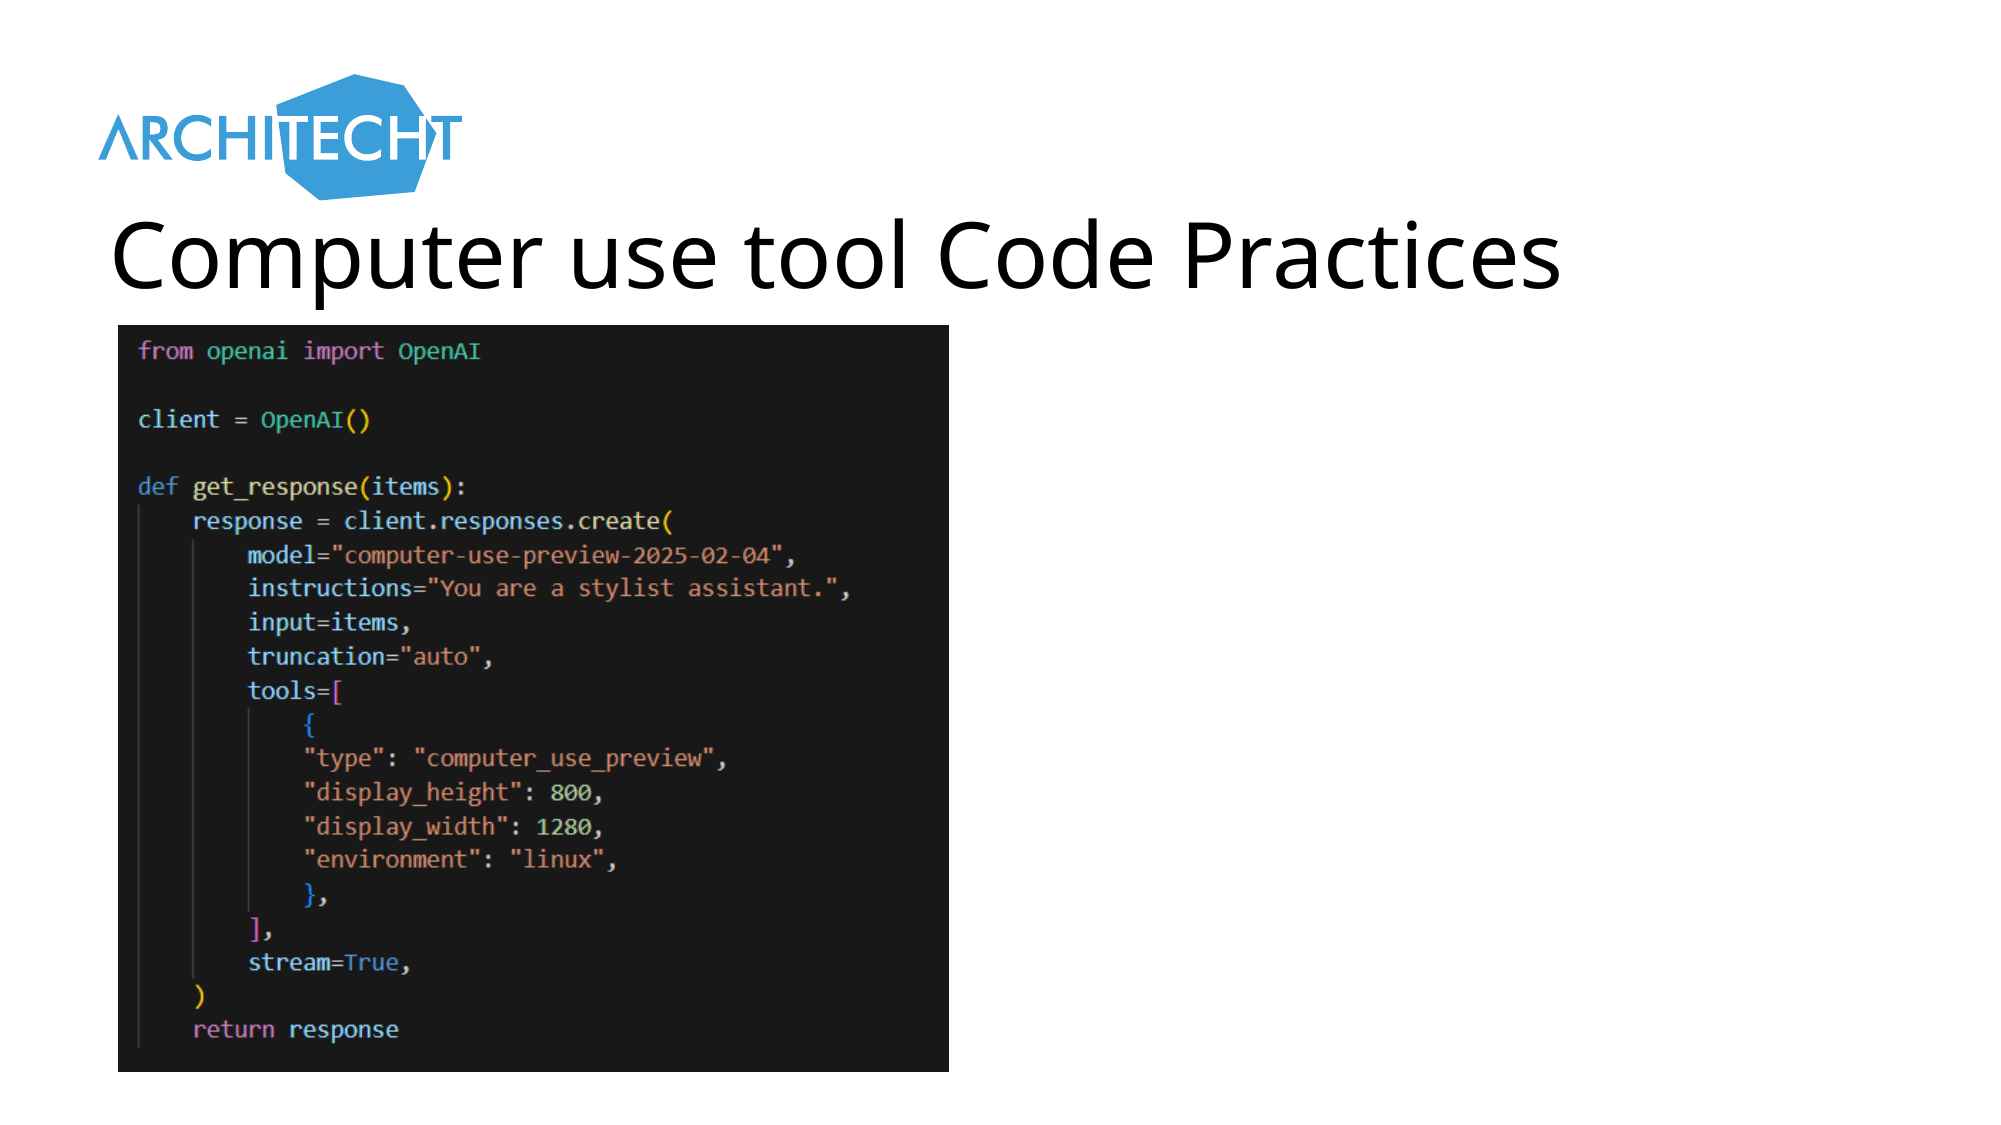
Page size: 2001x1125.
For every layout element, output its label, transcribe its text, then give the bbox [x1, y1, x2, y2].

picture [118, 325, 949, 1072]
title Computer use tool Code Practices [94, 149, 1820, 368]
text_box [98, 74, 462, 201]
